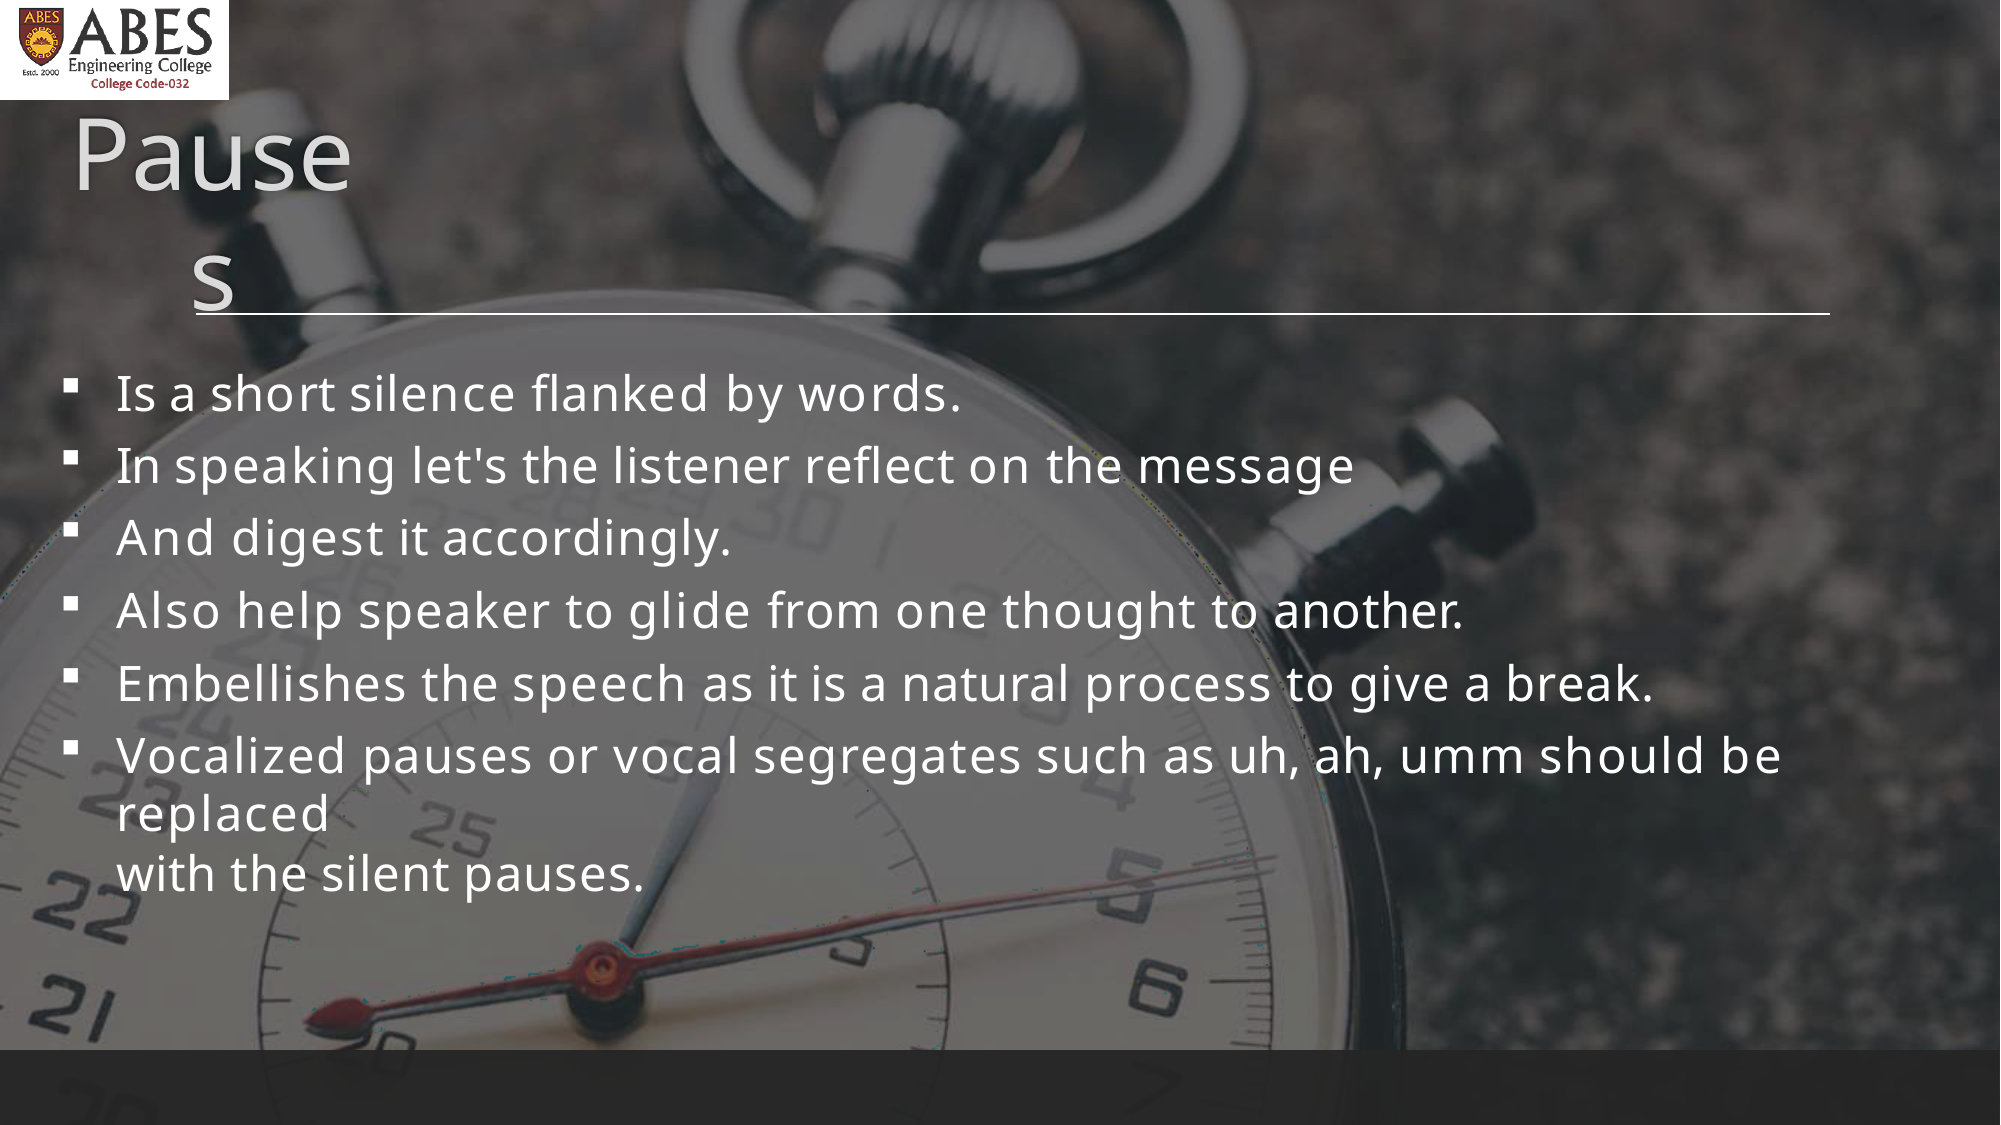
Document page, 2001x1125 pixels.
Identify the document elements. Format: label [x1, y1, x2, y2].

picture [0, 0, 2000, 313]
text_box [0, 313, 2000, 1125]
